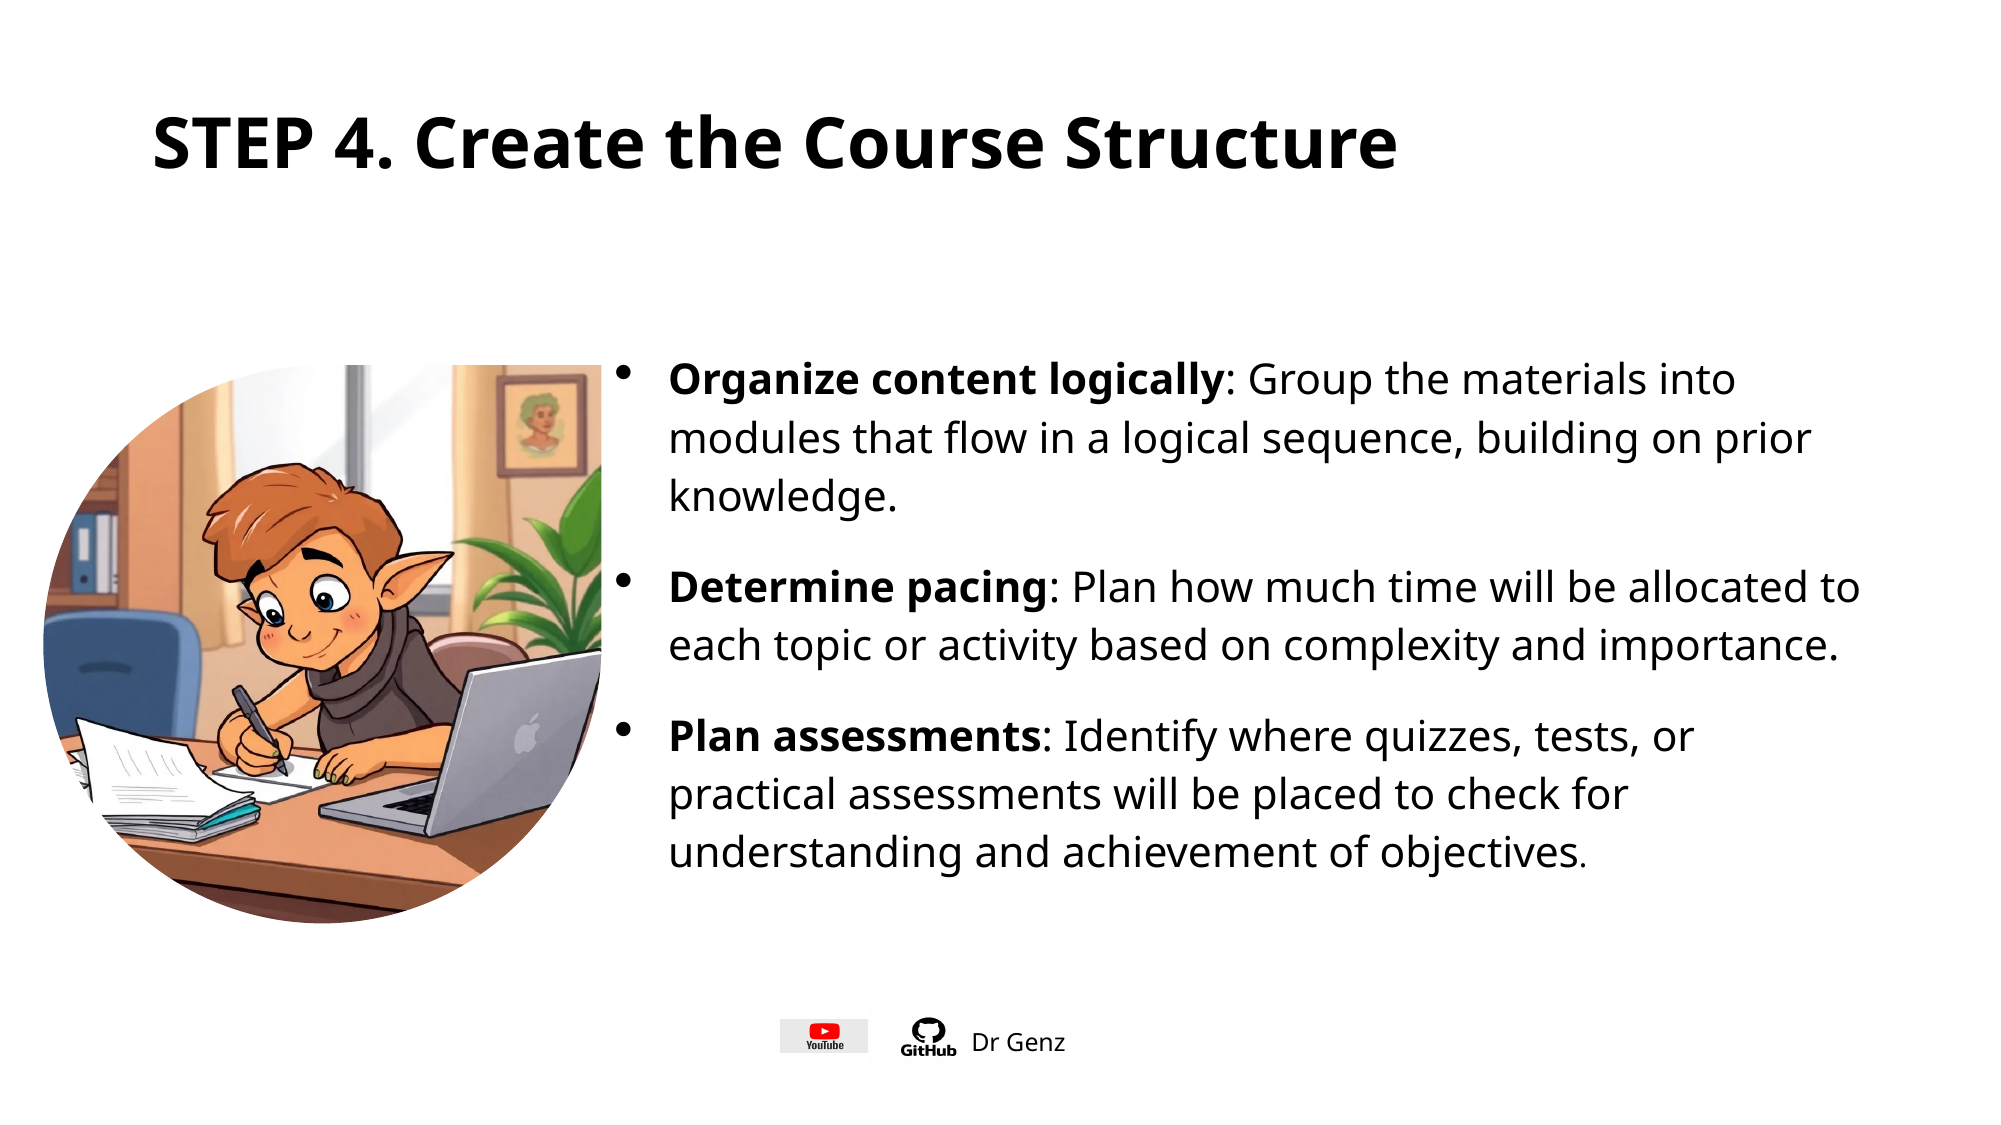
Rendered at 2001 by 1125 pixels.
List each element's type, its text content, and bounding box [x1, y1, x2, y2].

picture [42, 364, 602, 924]
list Organize content logically: Group the materials into modules that flow in a logical sequence, building on prior knowledge. Determine pacing: Plan how much time will be allocated to each topic or activity based on complexity and importance. Plan assessments: Identify where quizzes, tests, or practical assessments will be placed to check for understanding and achievement of objectives. [601, 337, 1882, 924]
title STEP 4. Create the Course Structure [137, 59, 1863, 278]
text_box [779, 1006, 1128, 1066]
